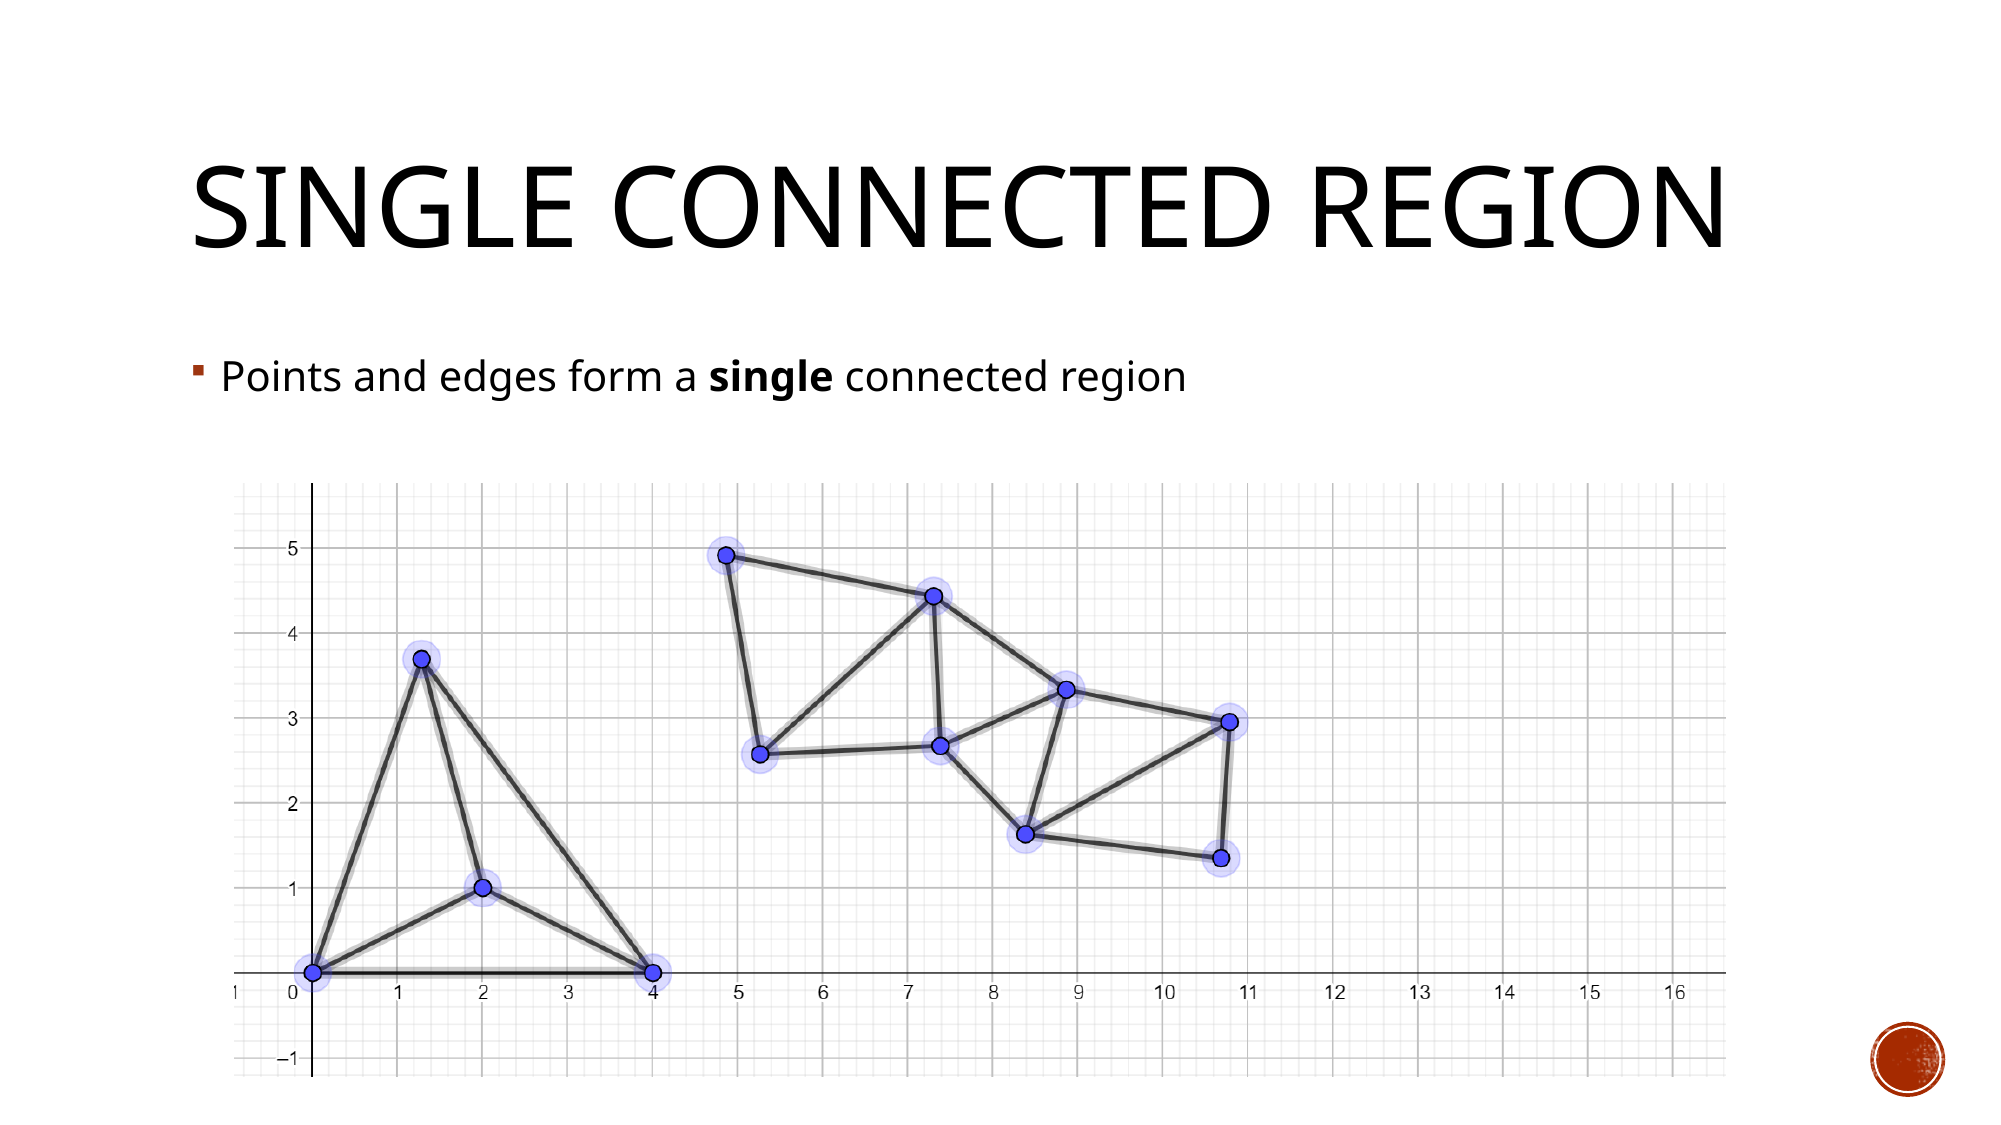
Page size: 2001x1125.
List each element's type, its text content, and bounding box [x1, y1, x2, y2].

picture [234, 484, 1725, 1076]
list Points and edges form a single connected region [175, 348, 1826, 1013]
title Single connected region [175, 79, 1826, 344]
